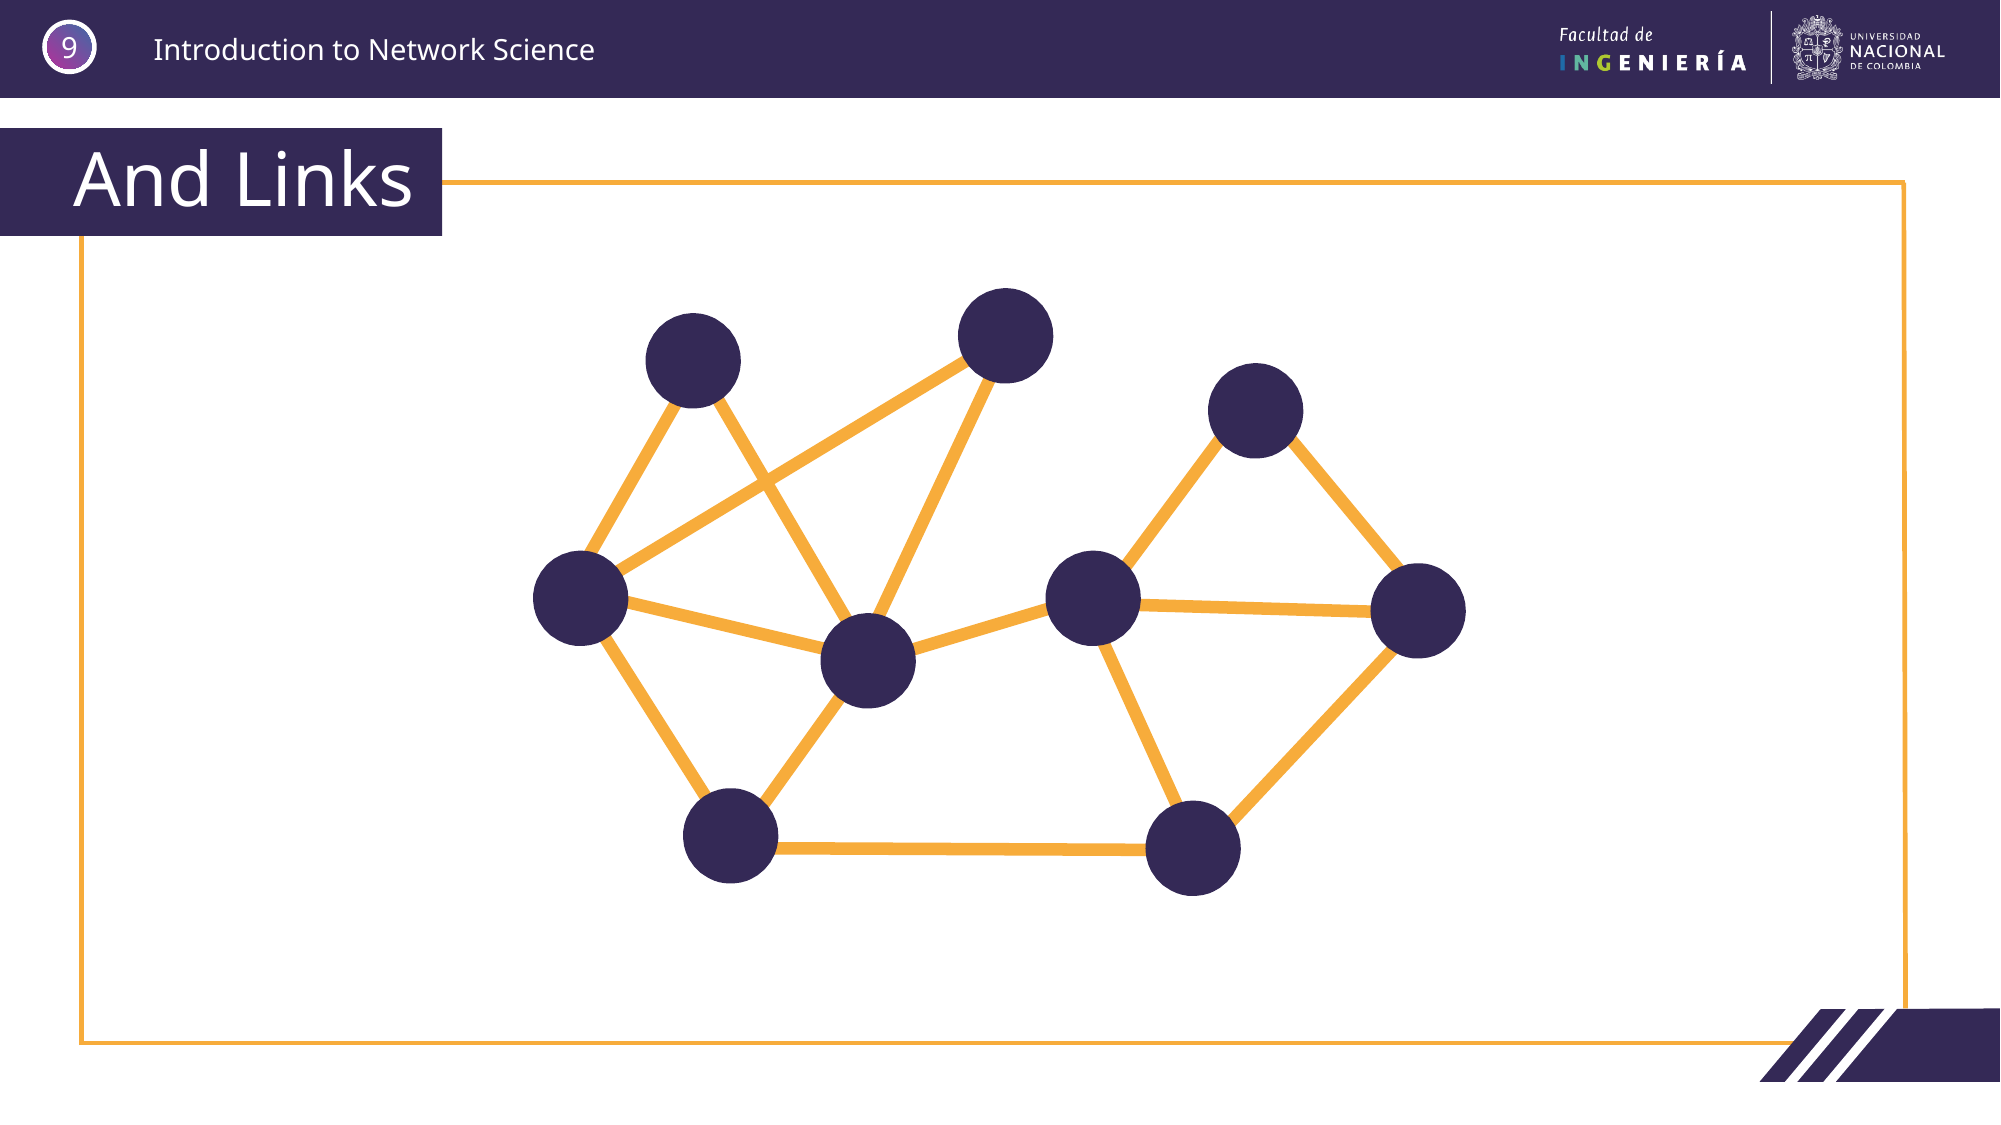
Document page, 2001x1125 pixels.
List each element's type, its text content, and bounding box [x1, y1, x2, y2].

title And Links [0, 128, 443, 236]
slide_number 9 [42, 29, 97, 65]
picture [1559, 11, 1957, 84]
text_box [532, 288, 1478, 897]
